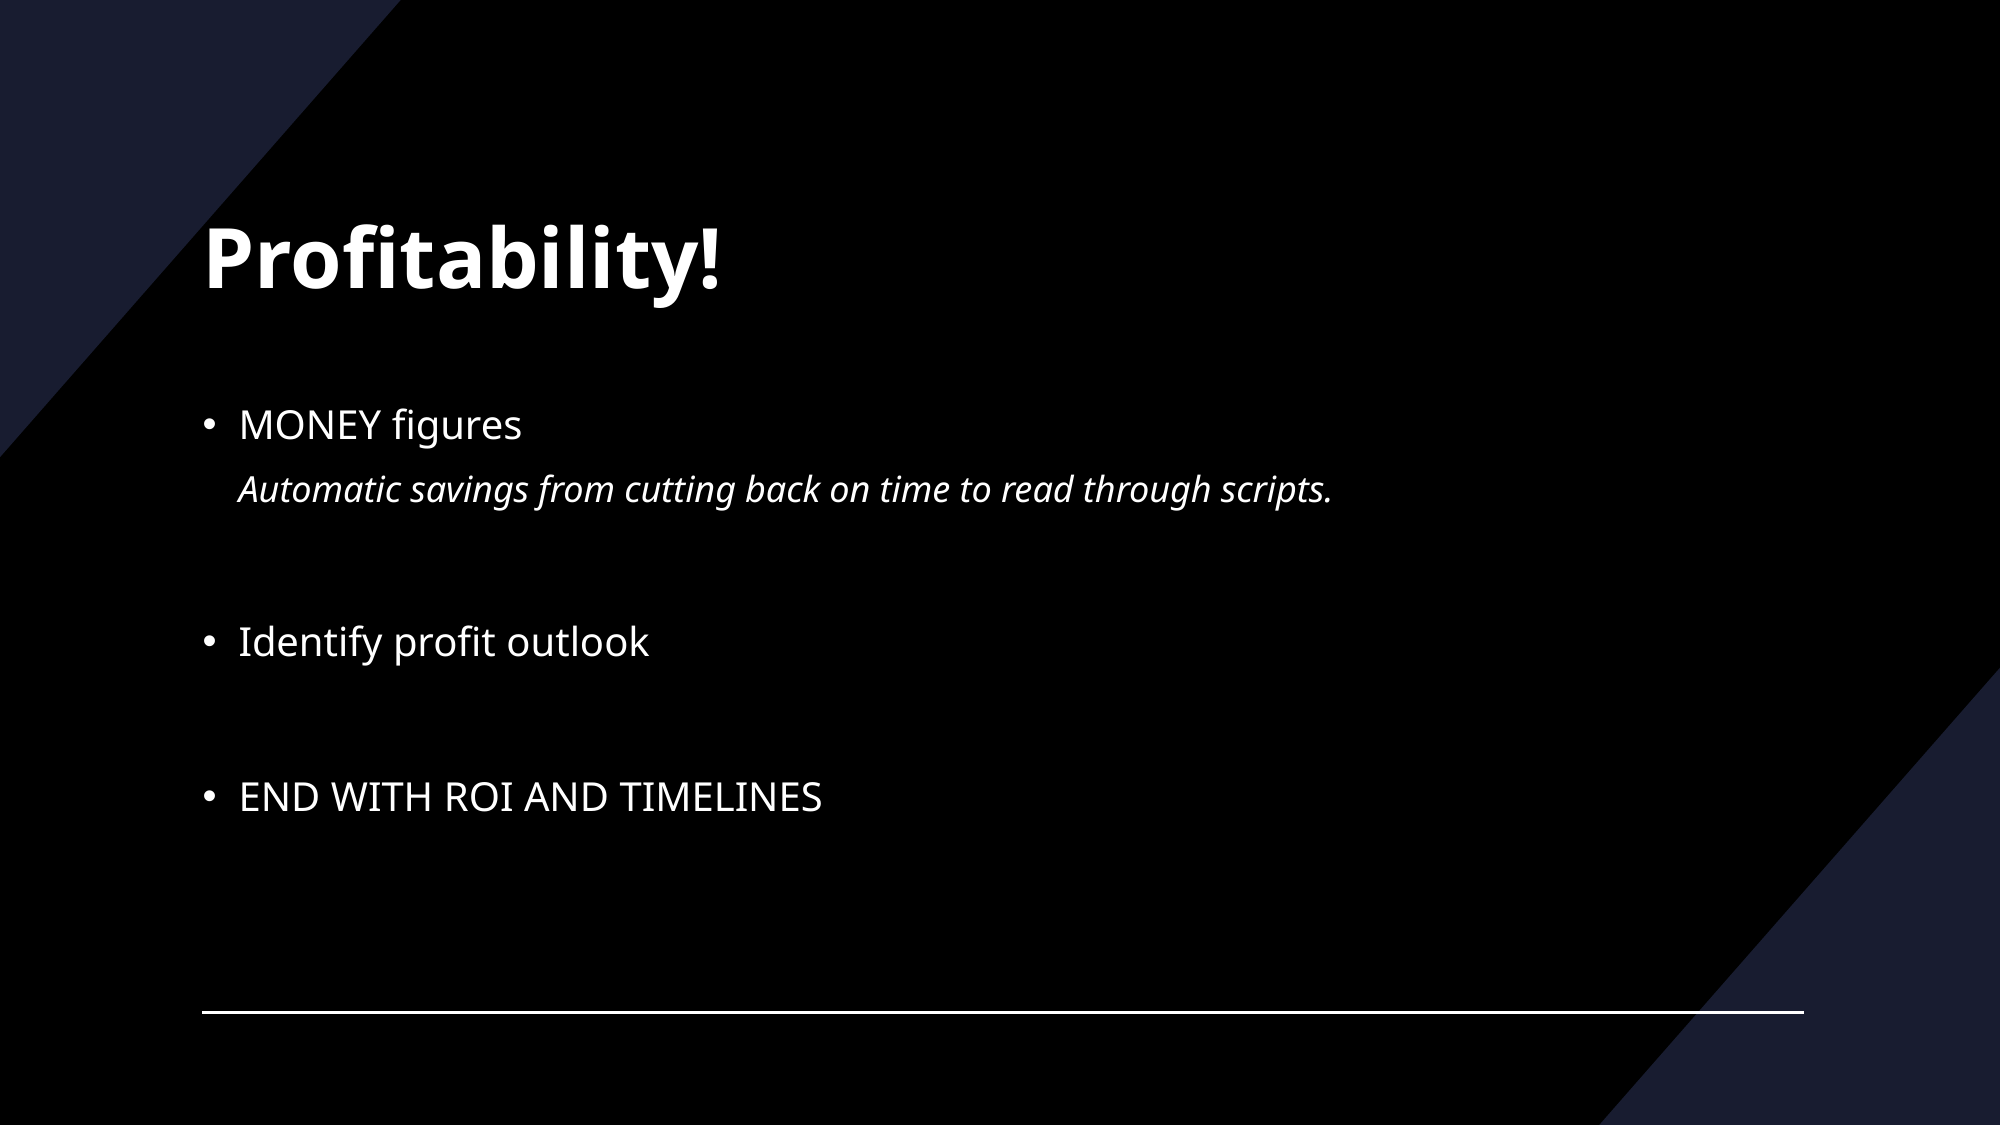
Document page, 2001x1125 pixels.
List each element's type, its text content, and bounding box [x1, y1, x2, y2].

title Profitability! [187, 143, 1813, 367]
list MONEY figures Automatic savings from cutting back on time to read through scripts. Identify profit outlook END WITH ROI AND TIMELINES [187, 382, 1813, 968]
